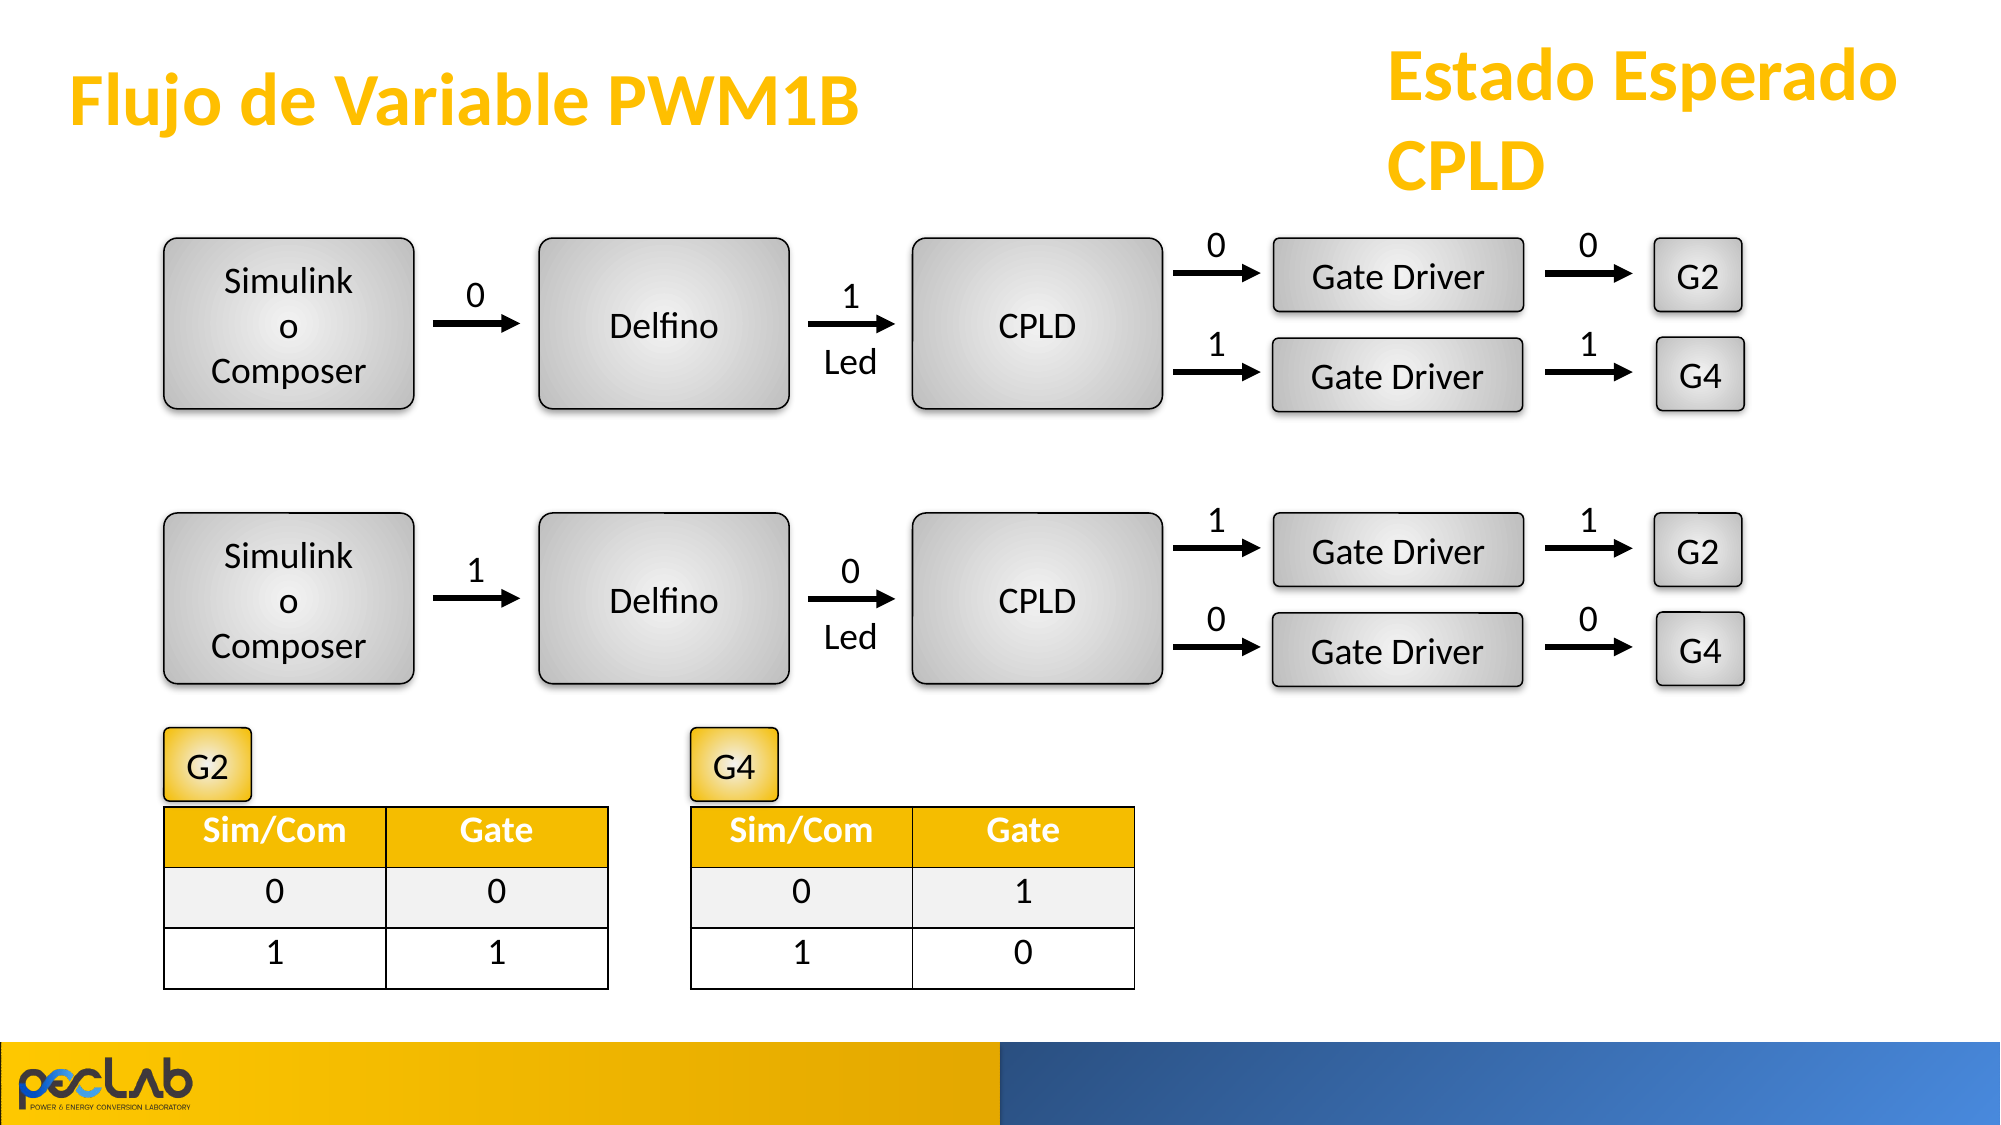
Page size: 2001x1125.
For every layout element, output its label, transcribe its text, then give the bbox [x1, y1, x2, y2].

text_box G4 [1655, 336, 1746, 412]
text_box Gate Driver [1272, 512, 1525, 588]
text_box 1 [1564, 311, 1614, 371]
text_box 0 [826, 538, 877, 598]
table_cell 1 [165, 929, 385, 988]
text_box 1 [826, 263, 877, 323]
text_box Delfino [538, 237, 790, 410]
text_box Delfino [538, 512, 790, 685]
table_cell 1 [913, 868, 1134, 927]
text_box 0 [1564, 212, 1614, 272]
text_box 0 [1564, 586, 1614, 646]
table_header Sim/Com [165, 808, 385, 867]
text_box CPLD [911, 512, 1164, 685]
text_box G2 [1653, 237, 1743, 313]
table_cell 1 [692, 929, 912, 988]
text_box Gate Driver [1272, 237, 1525, 313]
picture [0, 1039, 2000, 1125]
table_cell 0 [692, 868, 912, 927]
table_header Sim/Com [692, 808, 912, 867]
text_box 1 [1564, 487, 1614, 547]
text_box 0 [451, 262, 502, 322]
table_cell 0 [913, 929, 1134, 988]
text_box 1 [1192, 487, 1243, 547]
table_header Gate [913, 808, 1134, 867]
text_box Simulink o Composer [163, 512, 415, 685]
text_box Gate Driver [1271, 337, 1524, 413]
text_box Led [804, 329, 898, 390]
table_cell 0 [165, 868, 385, 927]
title Flujo de Variable PWM1B [69, 50, 1387, 141]
text_box Gate Driver [1271, 612, 1524, 688]
text_box 1 [1192, 311, 1243, 371]
text_box G4 [689, 726, 779, 802]
text_box 0 [1192, 586, 1243, 646]
text_box 0 [1192, 212, 1243, 272]
table_cell 1 [387, 929, 607, 988]
text_box 1 [451, 537, 502, 597]
table_header Gate [387, 808, 607, 867]
text_box Estado Esperado CPLD [1387, 25, 1963, 206]
text_box G2 [162, 726, 253, 802]
text_box Simulink o Composer [163, 237, 415, 410]
text_box G2 [1653, 512, 1743, 588]
text_box G4 [1655, 611, 1746, 687]
text_box Led [804, 604, 898, 665]
text_box CPLD [911, 237, 1164, 410]
table_cell 0 [387, 868, 607, 927]
